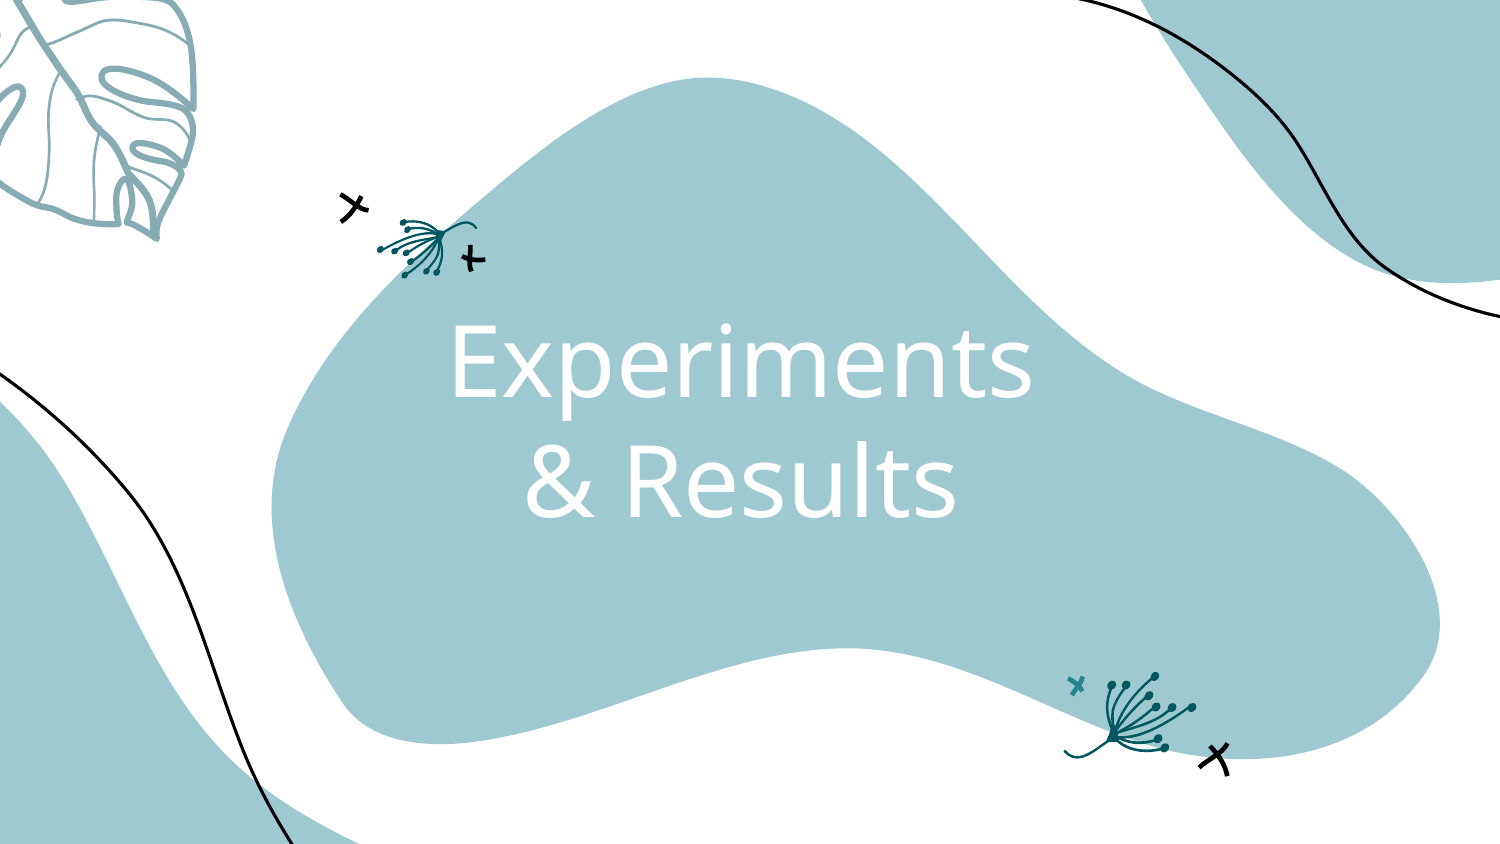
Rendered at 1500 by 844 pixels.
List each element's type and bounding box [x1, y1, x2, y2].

text_box [0, 0, 1500, 844]
